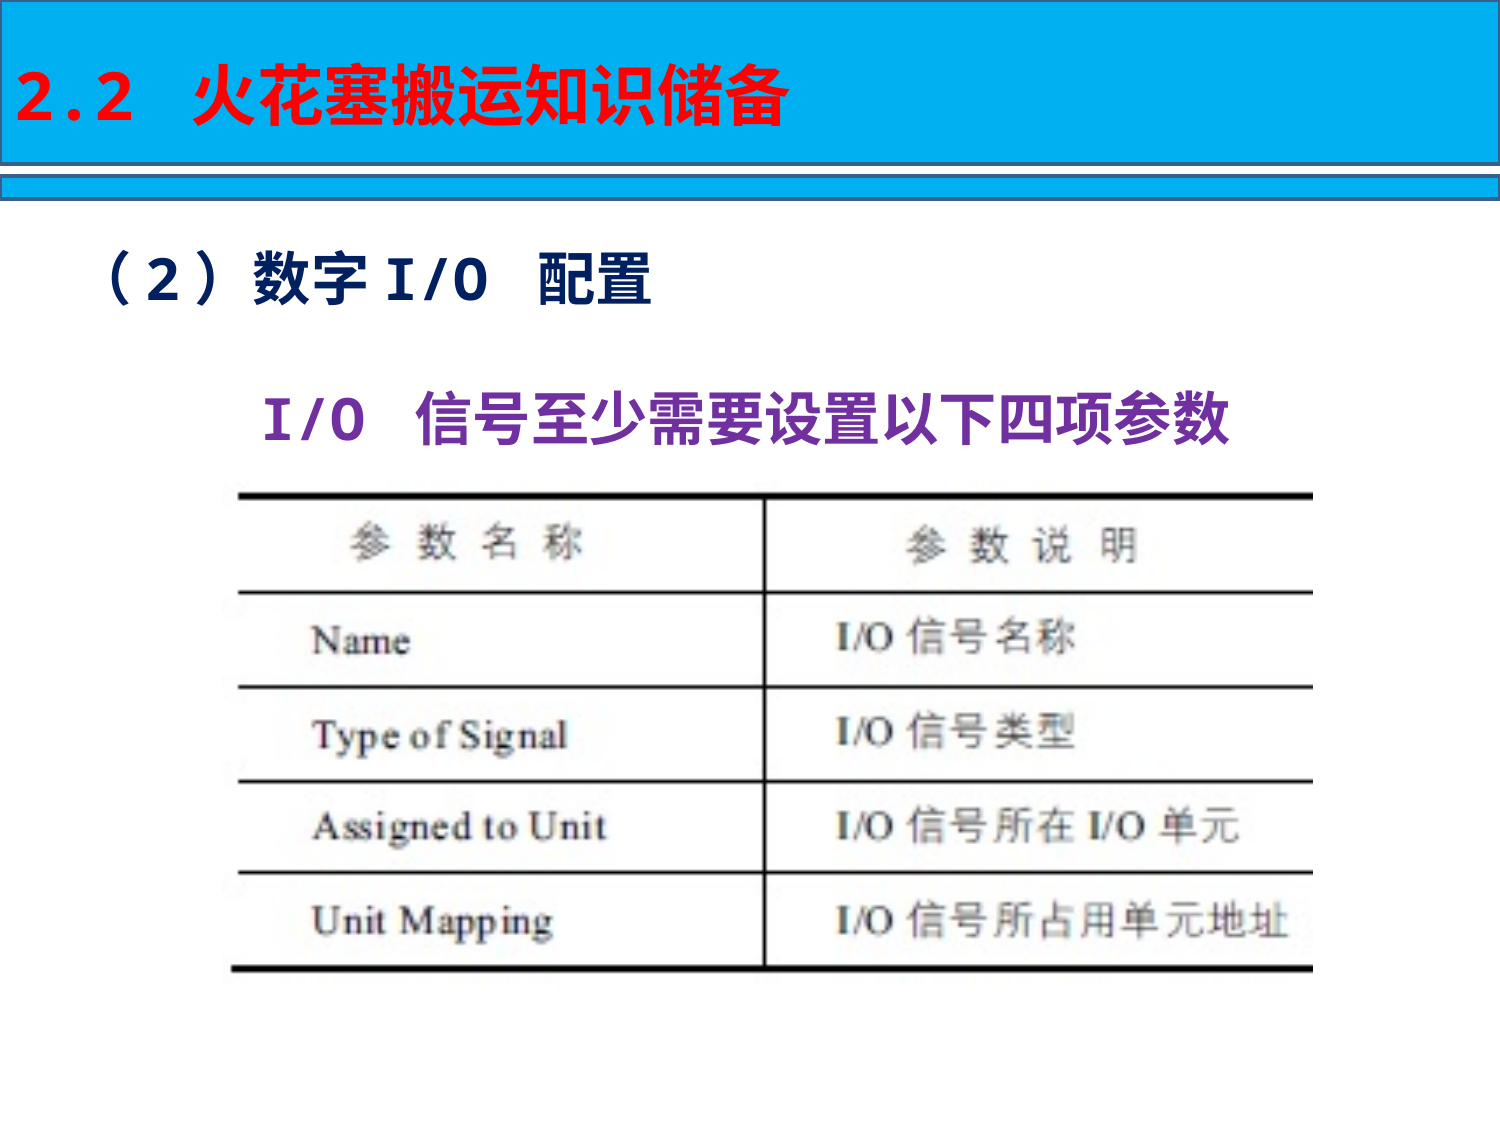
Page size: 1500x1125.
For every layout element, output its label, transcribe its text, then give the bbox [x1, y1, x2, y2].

text_box 2.2 火花塞搬运知识储备 [0, 46, 938, 142]
text_box [0, 0, 1500, 166]
picture [222, 480, 1313, 984]
text_box （2）数字I/O 配置 [58, 234, 1149, 320]
text_box [0, 174, 1500, 201]
text_box I/O 信号至少需要设置以下四项参数 [246, 375, 1266, 460]
